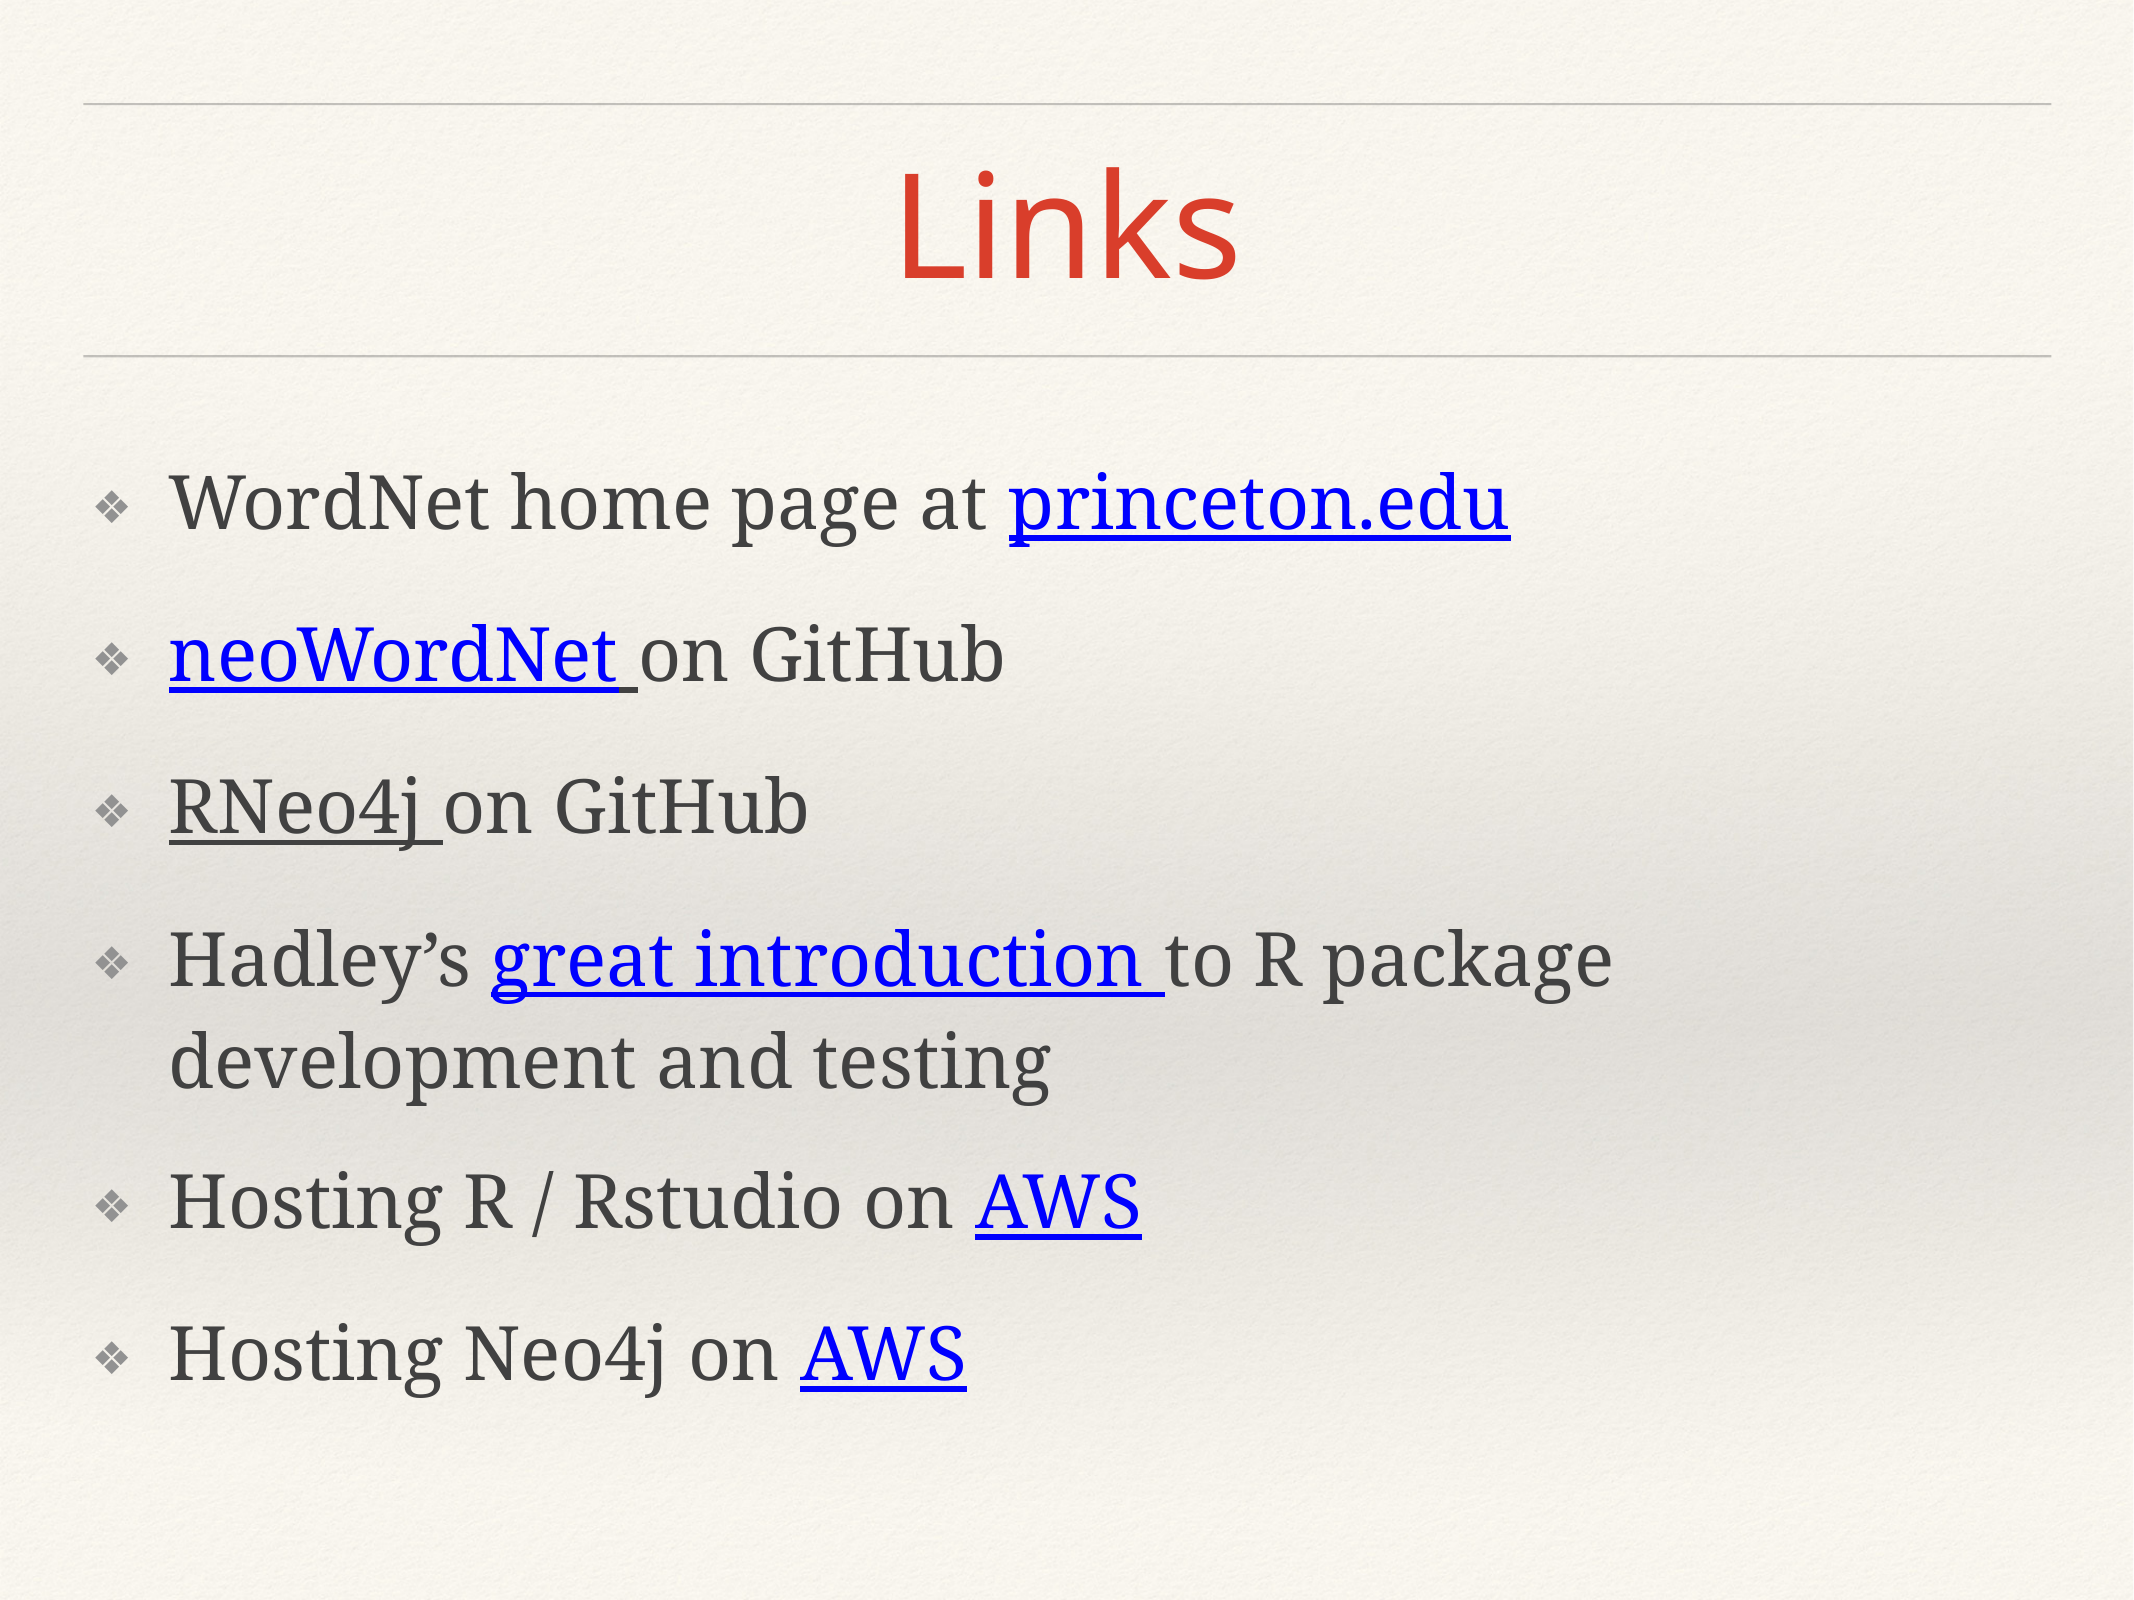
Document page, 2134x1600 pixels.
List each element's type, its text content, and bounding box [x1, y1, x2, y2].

picture [0, 0, 2134, 1600]
list WordNet home page at princeton.edu neoWordNet on GitHub RNeo4j on GitHub Hadley’s great introduction to R package development and testing Hosting R / Rstudio on AWS Hosting Neo4j on AWS [82, 430, 2051, 1432]
title Links [82, 130, 2051, 332]
